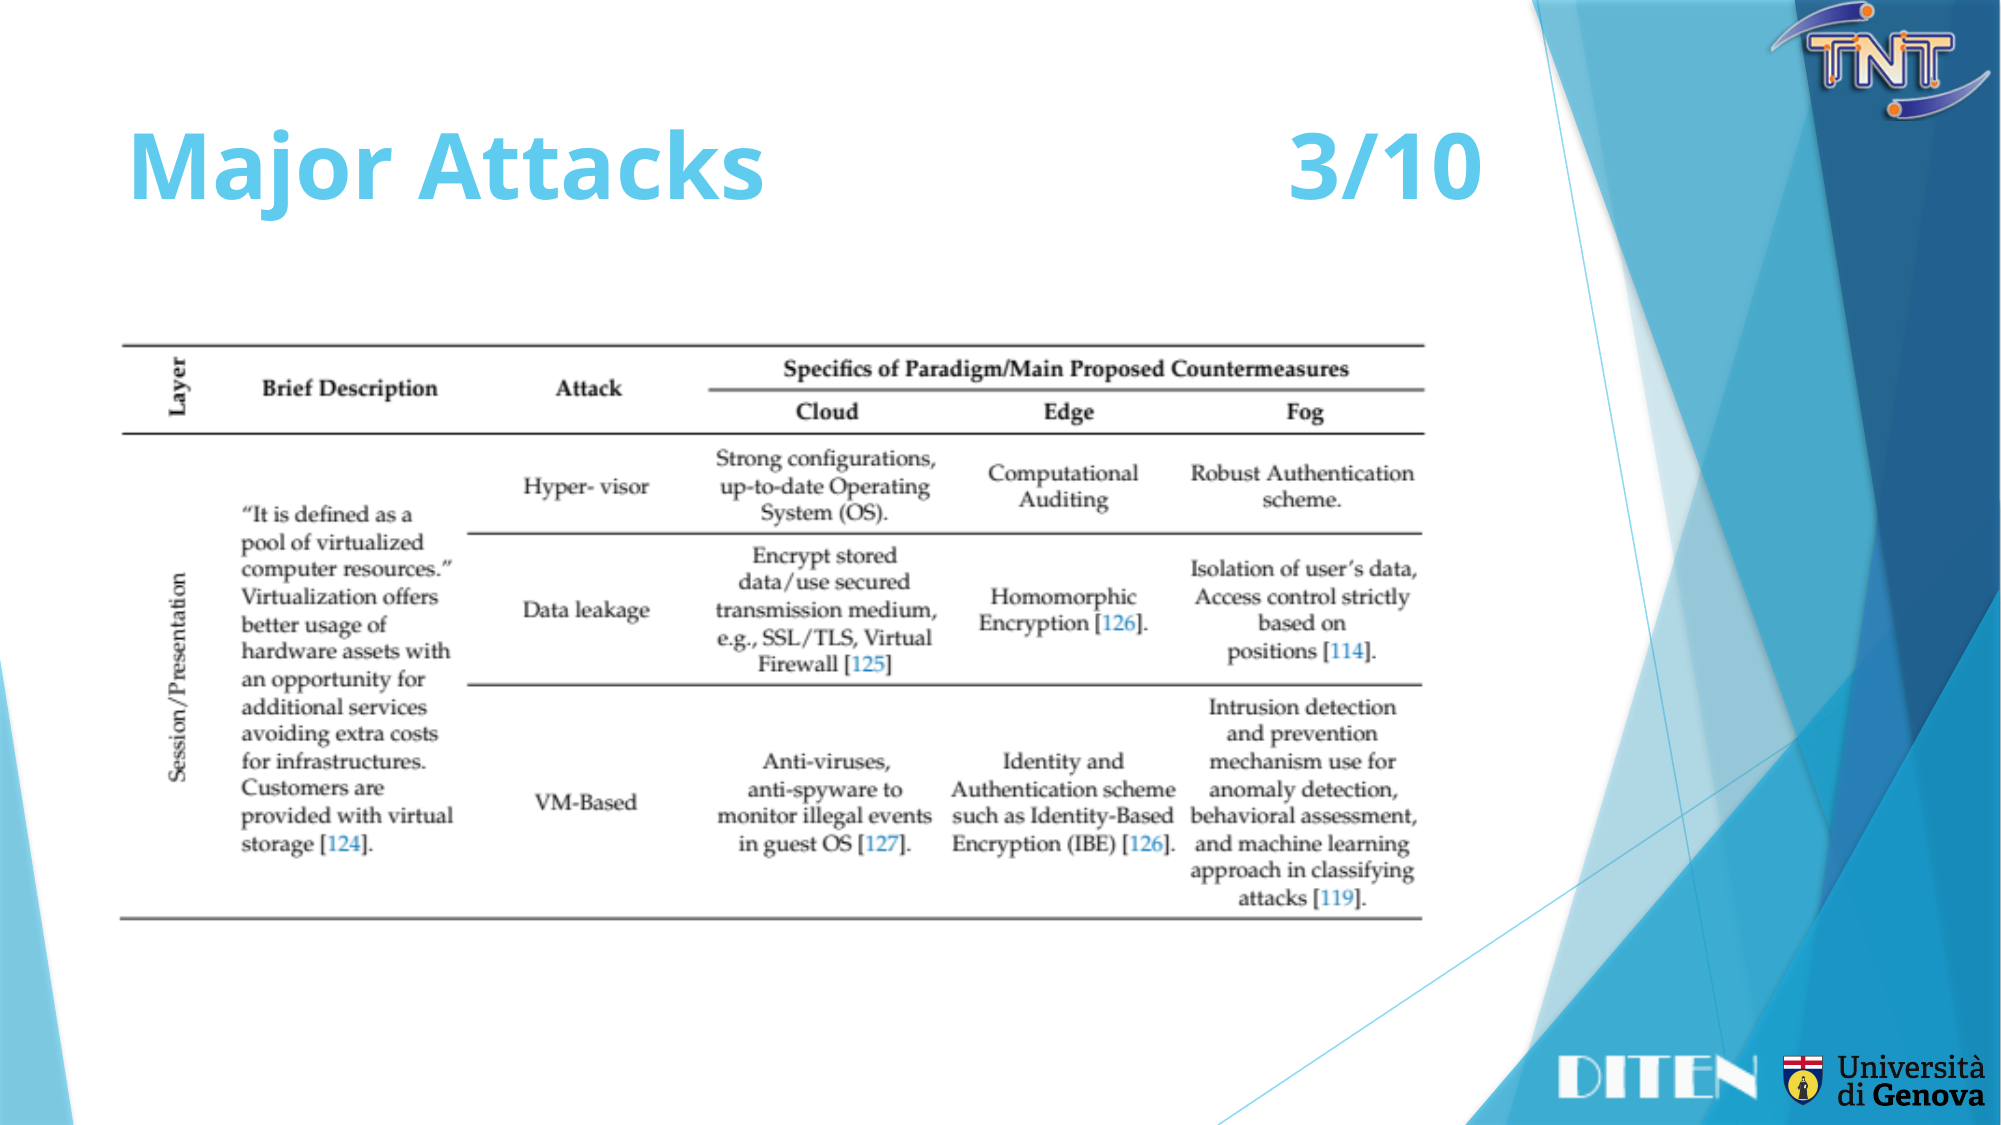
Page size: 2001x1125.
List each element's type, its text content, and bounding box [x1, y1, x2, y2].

picture [110, 328, 1442, 442]
title Major Attacks 3/10 [111, 99, 1522, 220]
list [110, 450, 1442, 929]
picture [1557, 1050, 1985, 1110]
picture [1759, 0, 1994, 121]
